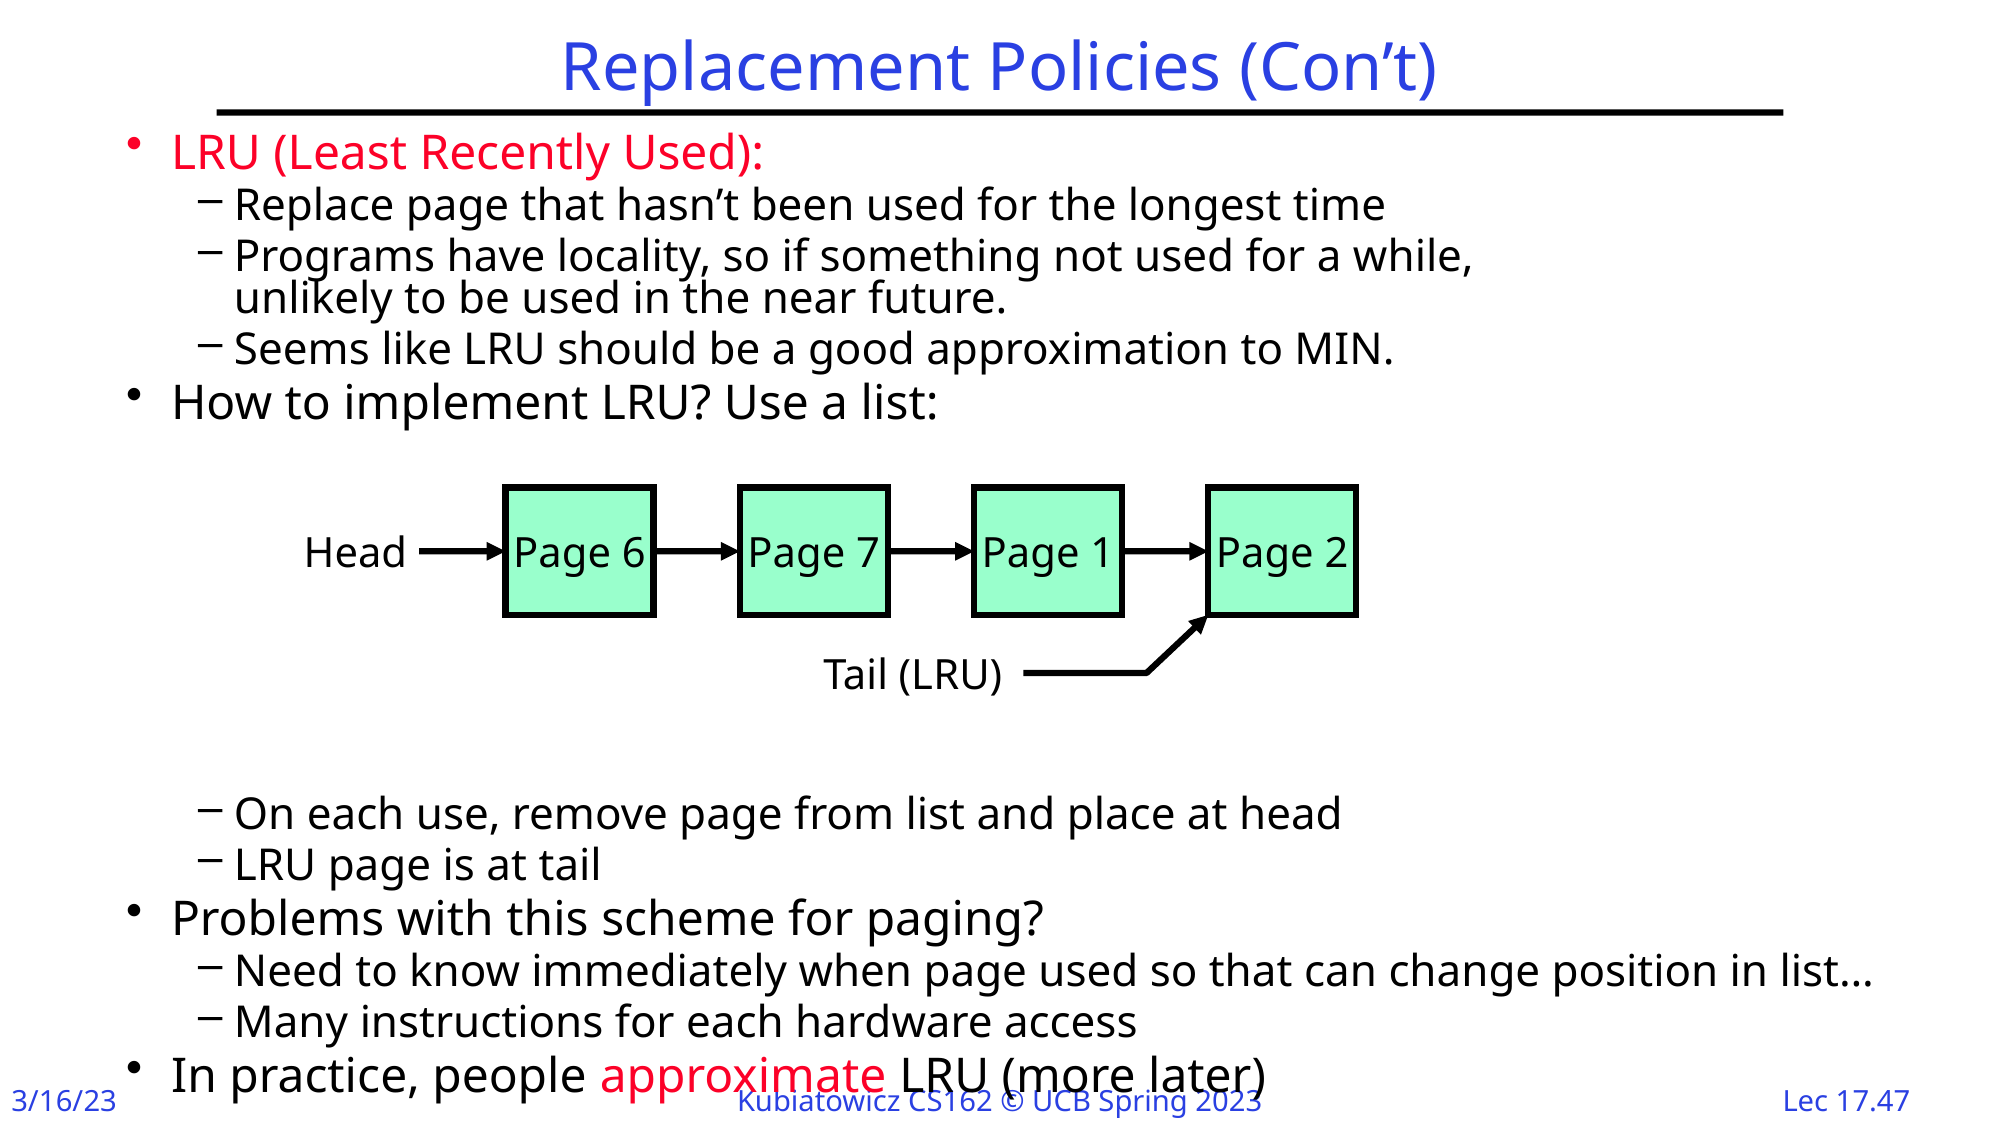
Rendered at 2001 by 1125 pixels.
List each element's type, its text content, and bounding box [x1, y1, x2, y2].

title Replacement Policies (Con’t) [216, 24, 1784, 113]
list LRU (Least Recently Used): Replace page that hasn’t been used for the longest time Programs have locality, so if something not used for a while, unlikely to be used in the near future. Seems like LRU should be a good approximation to MIN. How to implement LRU? Use a list: On each use, remove page from list and place at head LRU page is at tail Problems with this scheme for paging? Need to know immediately when page used so that can change position in list… Many instructions for each hardware access In practice, people approximate LRU (more later) [111, 125, 1975, 1113]
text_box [289, 487, 1357, 706]
